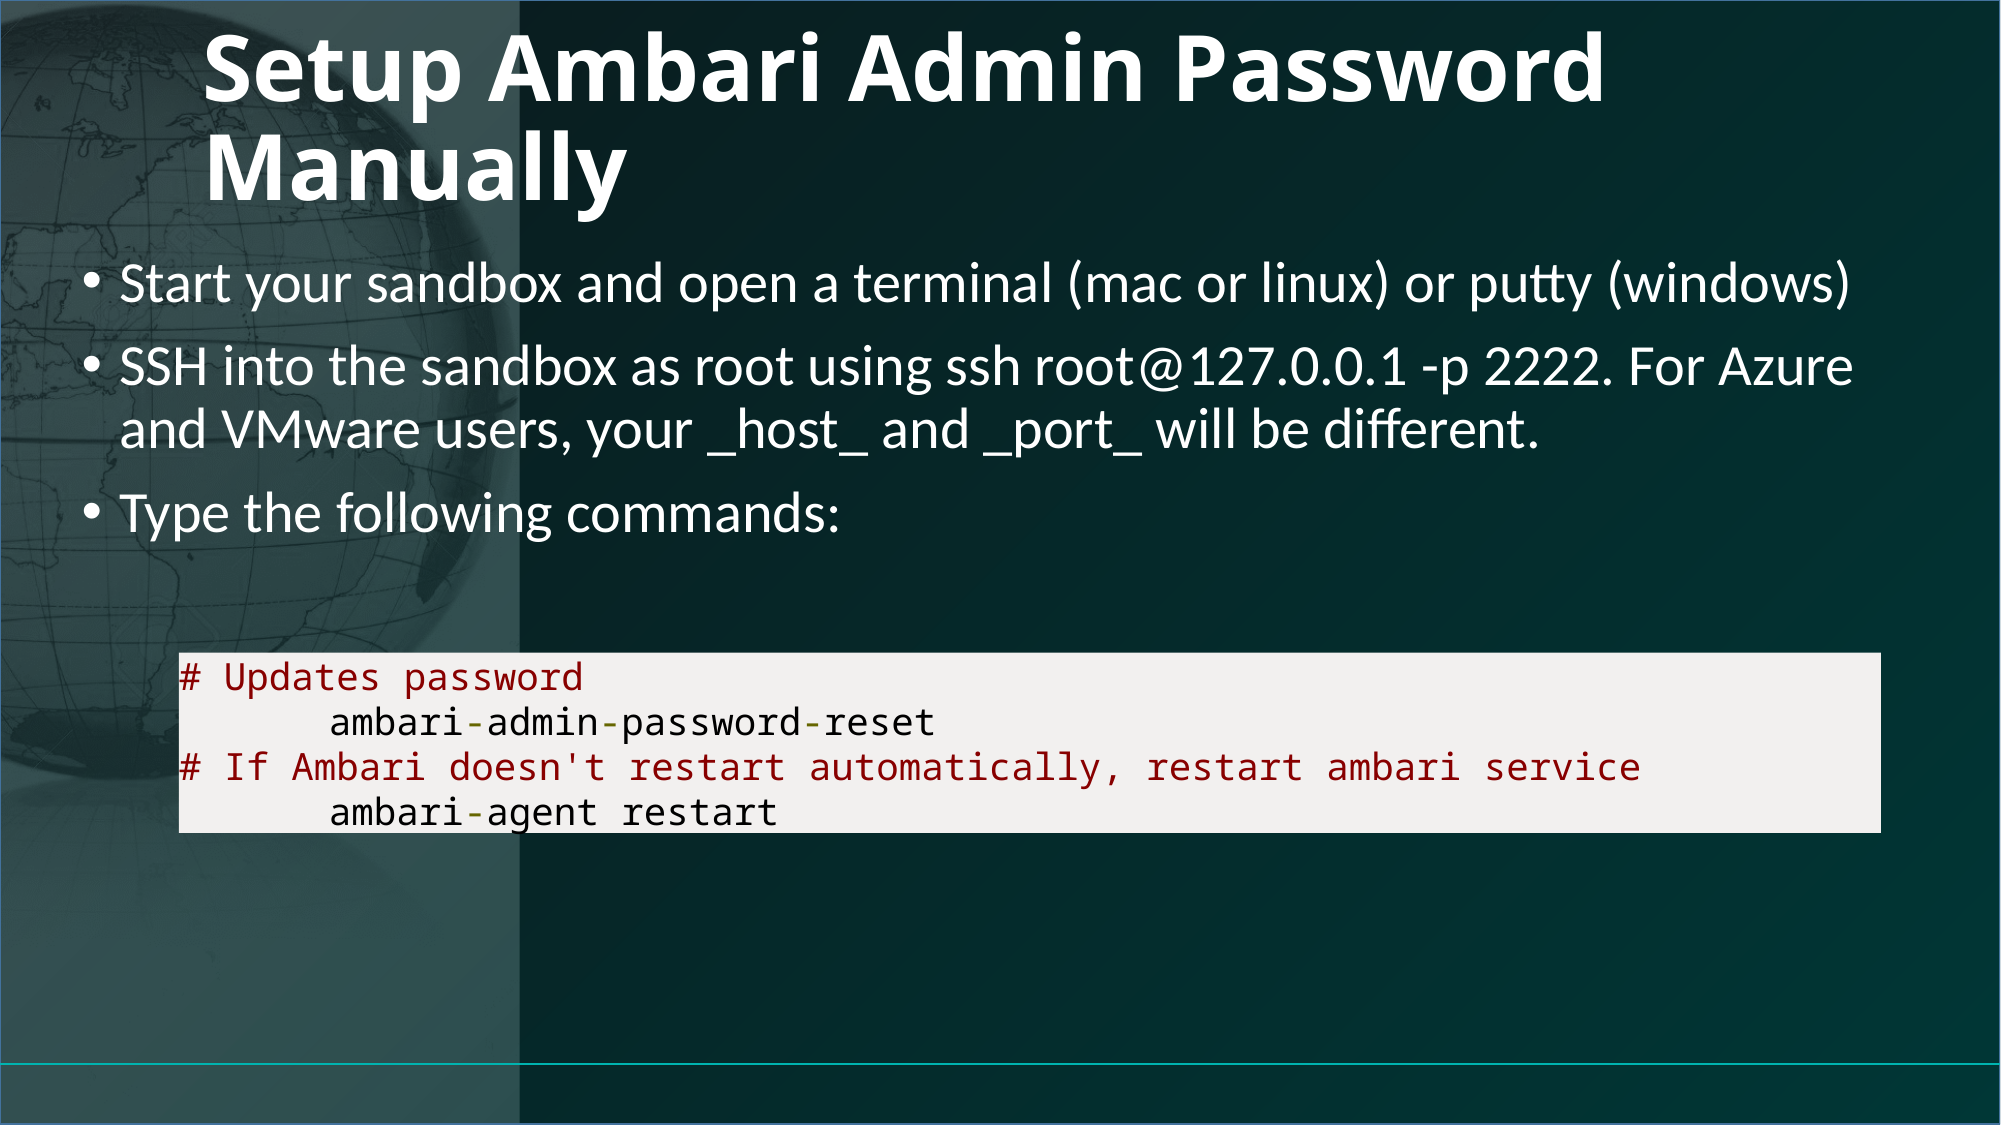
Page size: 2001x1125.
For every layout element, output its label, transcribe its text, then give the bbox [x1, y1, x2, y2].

text_box # Updates password ambari-admin-password-reset # If Ambari doesn't restart automatically, restart ambari service ambari-agent restart [178, 652, 1881, 833]
title Setup Ambari Admin Password Manually [187, 0, 1813, 243]
list Start your sandbox and open a terminal (mac or linux) or putty (windows) SSH into the sandbox as root using ssh root@127.0.0.1 -p 2222. For Azure and VMware users, your _host_ and _port_ will be different. Type the following commands: [66, 244, 1936, 1014]
